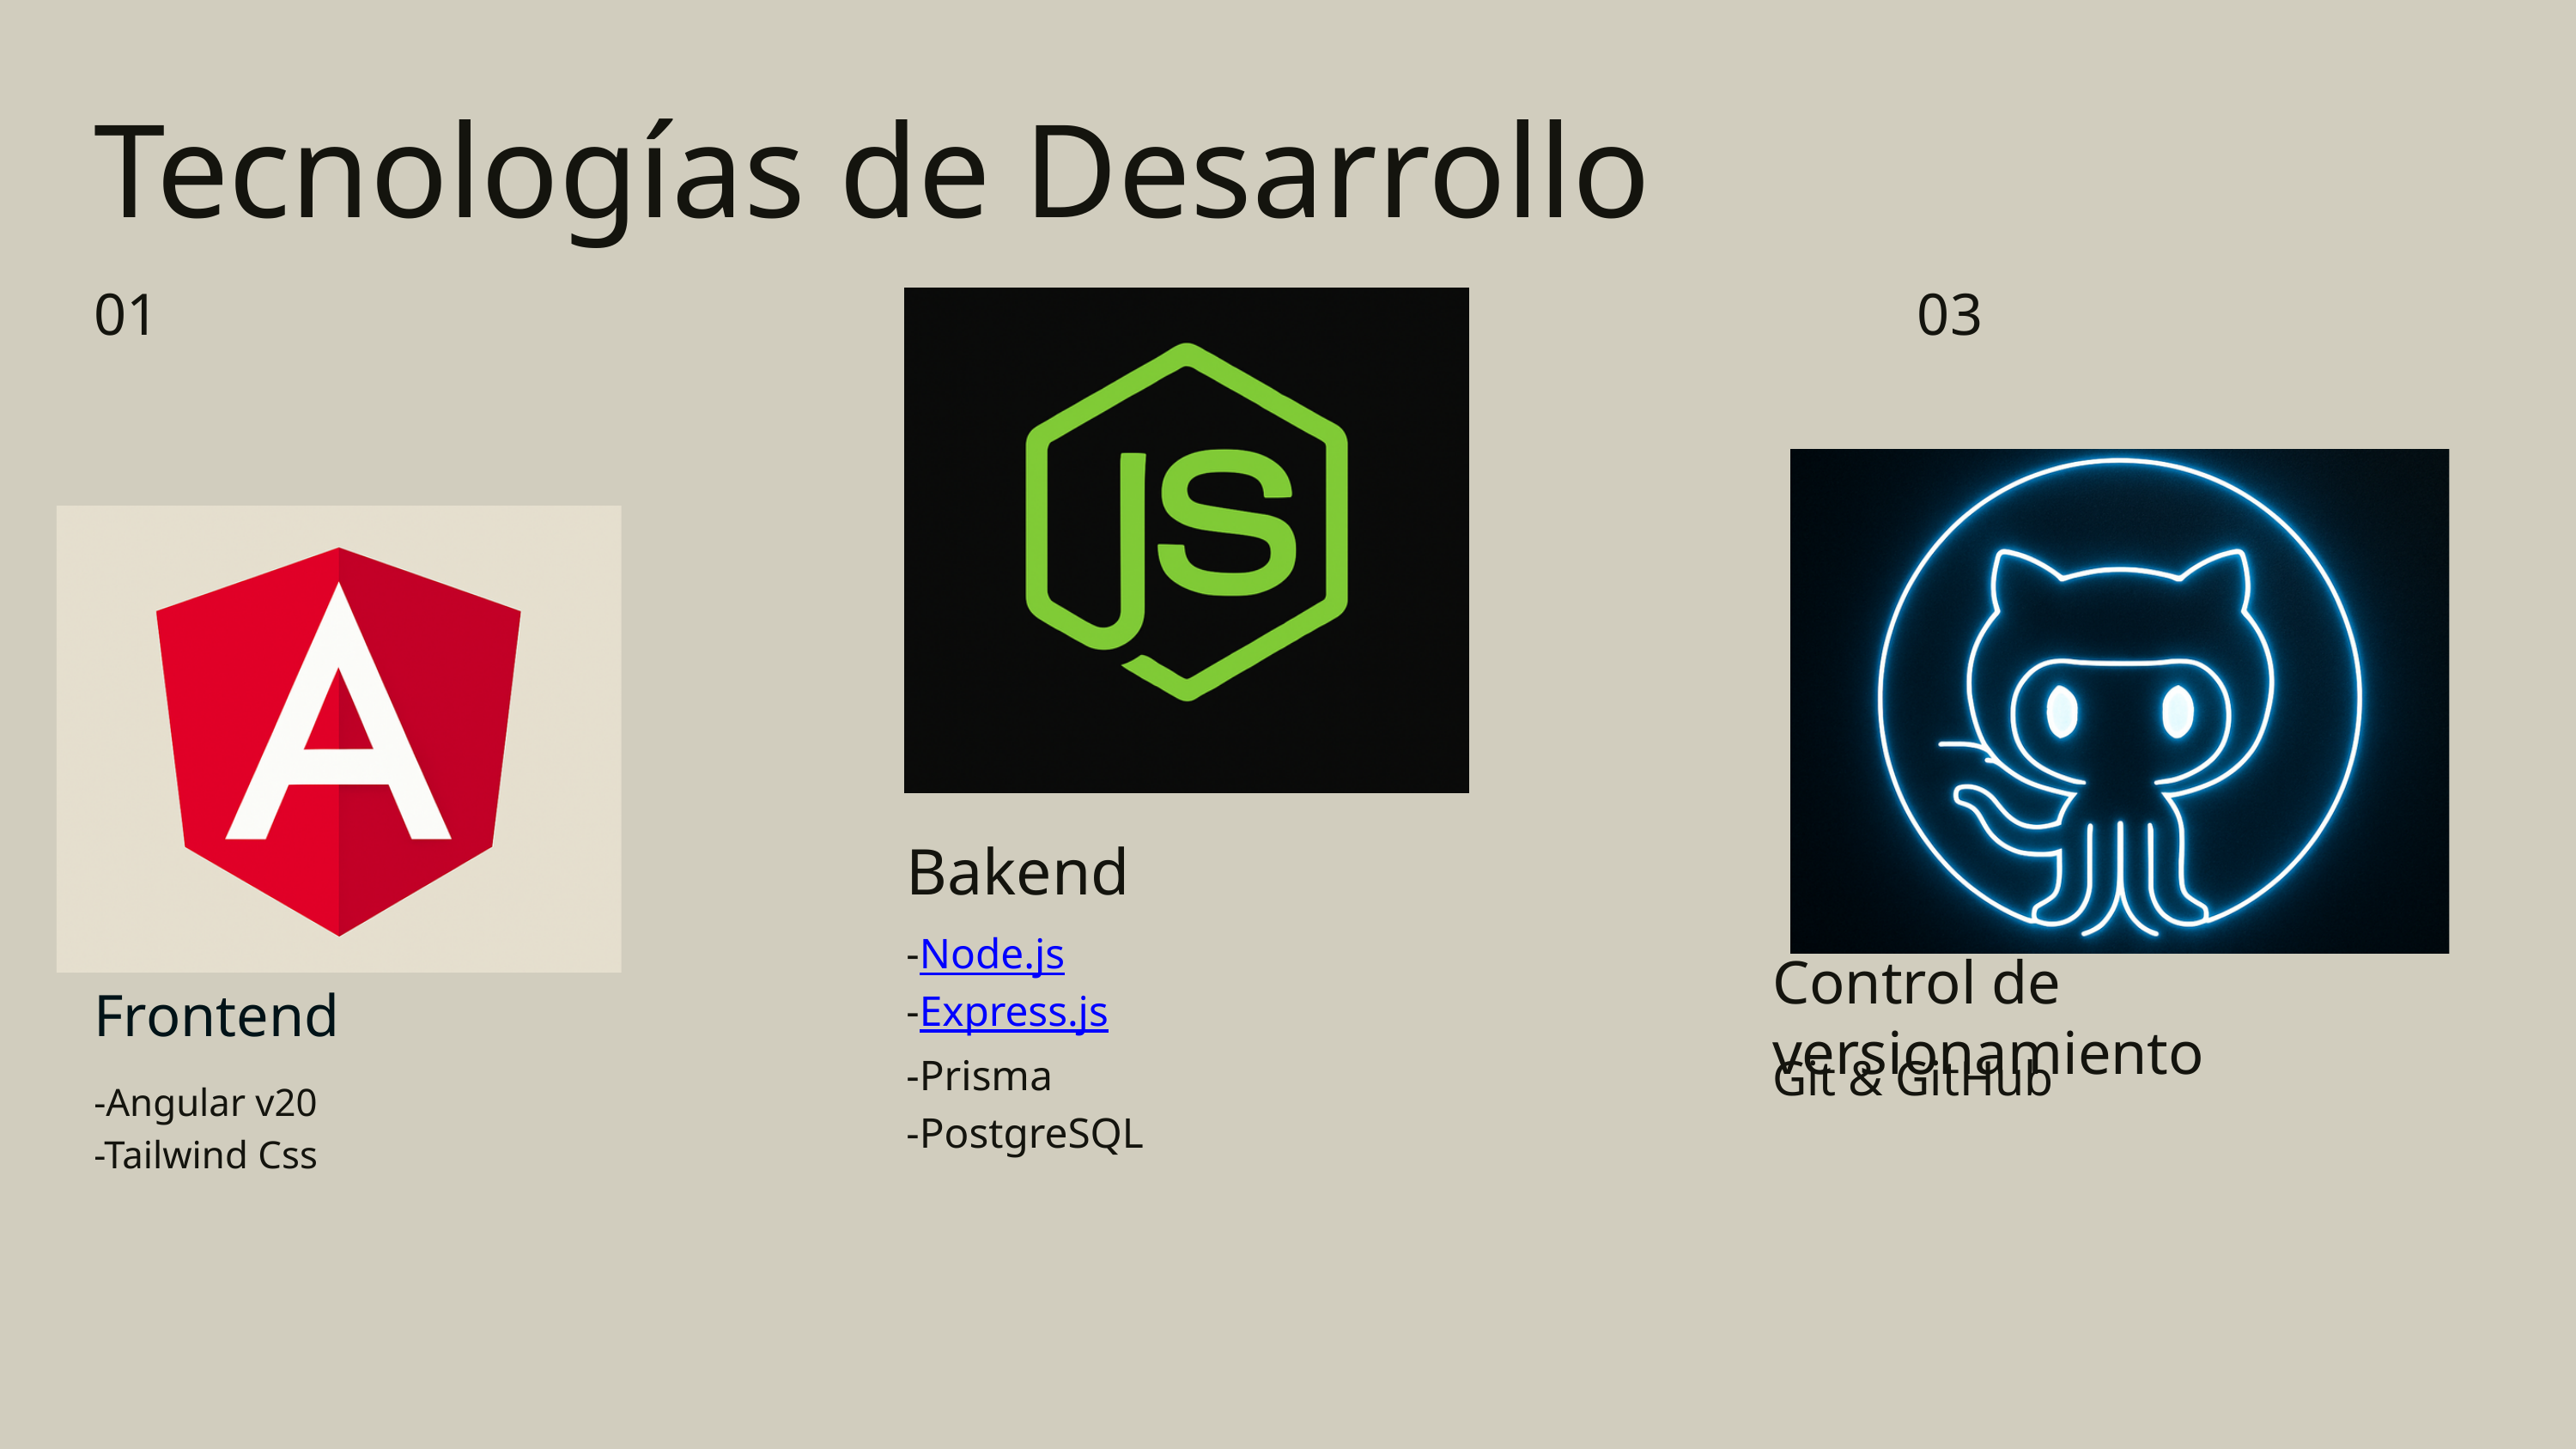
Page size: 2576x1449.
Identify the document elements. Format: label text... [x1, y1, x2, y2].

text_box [94, 979, 659, 1227]
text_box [1789, 449, 2450, 944]
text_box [1771, 944, 2450, 1167]
text_box Tecnologías de Desarrollo [94, 101, 2280, 244]
text_box 03 [1917, 277, 2120, 347]
text_box 01 [94, 277, 297, 347]
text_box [903, 288, 1470, 793]
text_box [56, 506, 622, 973]
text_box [906, 833, 1670, 1264]
